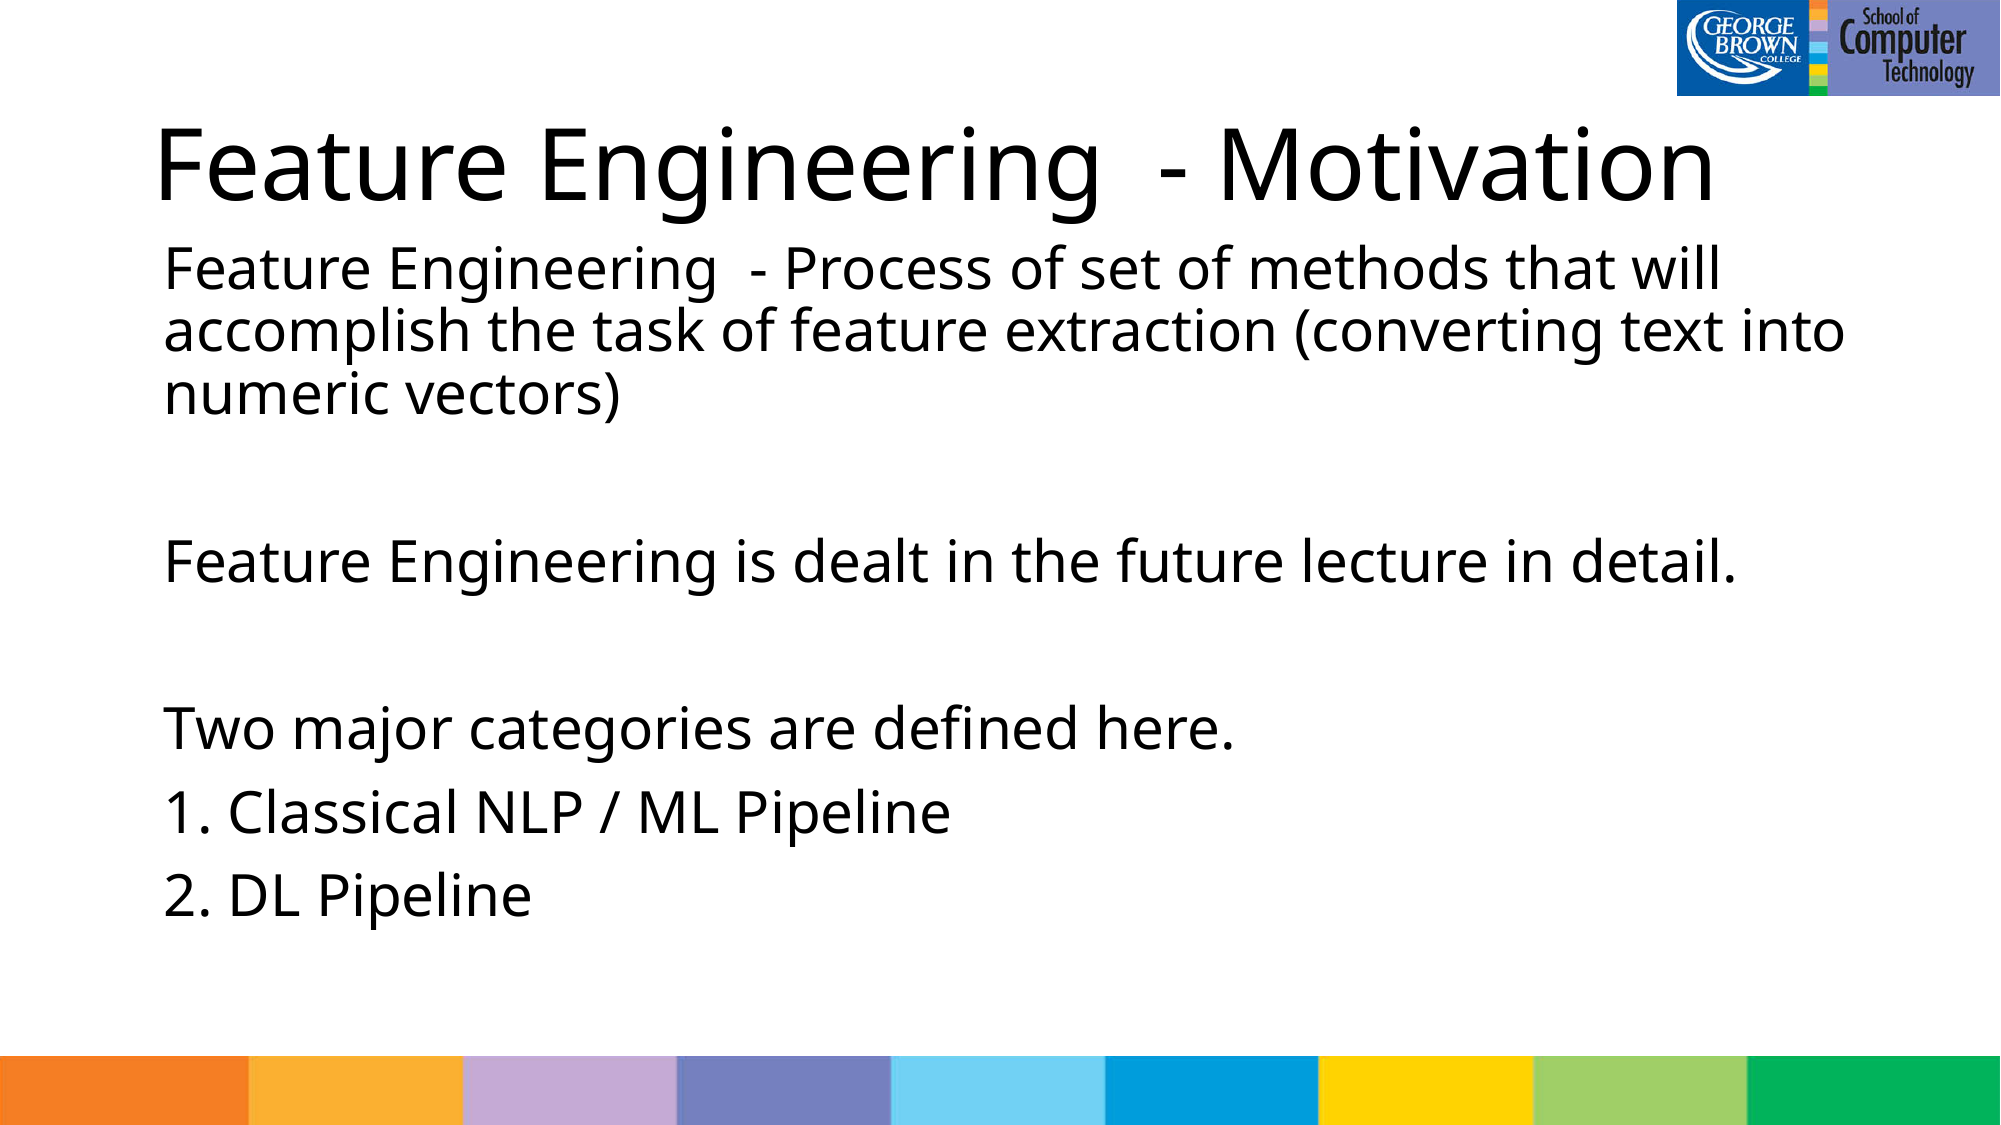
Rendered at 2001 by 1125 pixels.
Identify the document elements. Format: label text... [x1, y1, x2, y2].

picture [0, 1056, 1105, 1125]
title Feature Engineering - Motivation [137, 59, 1863, 278]
picture [1318, 1056, 2000, 1125]
text_box Feature Engineering - Process of set of methods that will accomplish the task of feature extraction (converting text into numeric vectors) Feature Engineering is dealt in the future lecture in detail. Two major categories are defined here. 1. Classical NLP / ML Pipeline 2. DL Pipeline [148, 231, 1929, 1029]
picture [1677, 0, 2000, 96]
